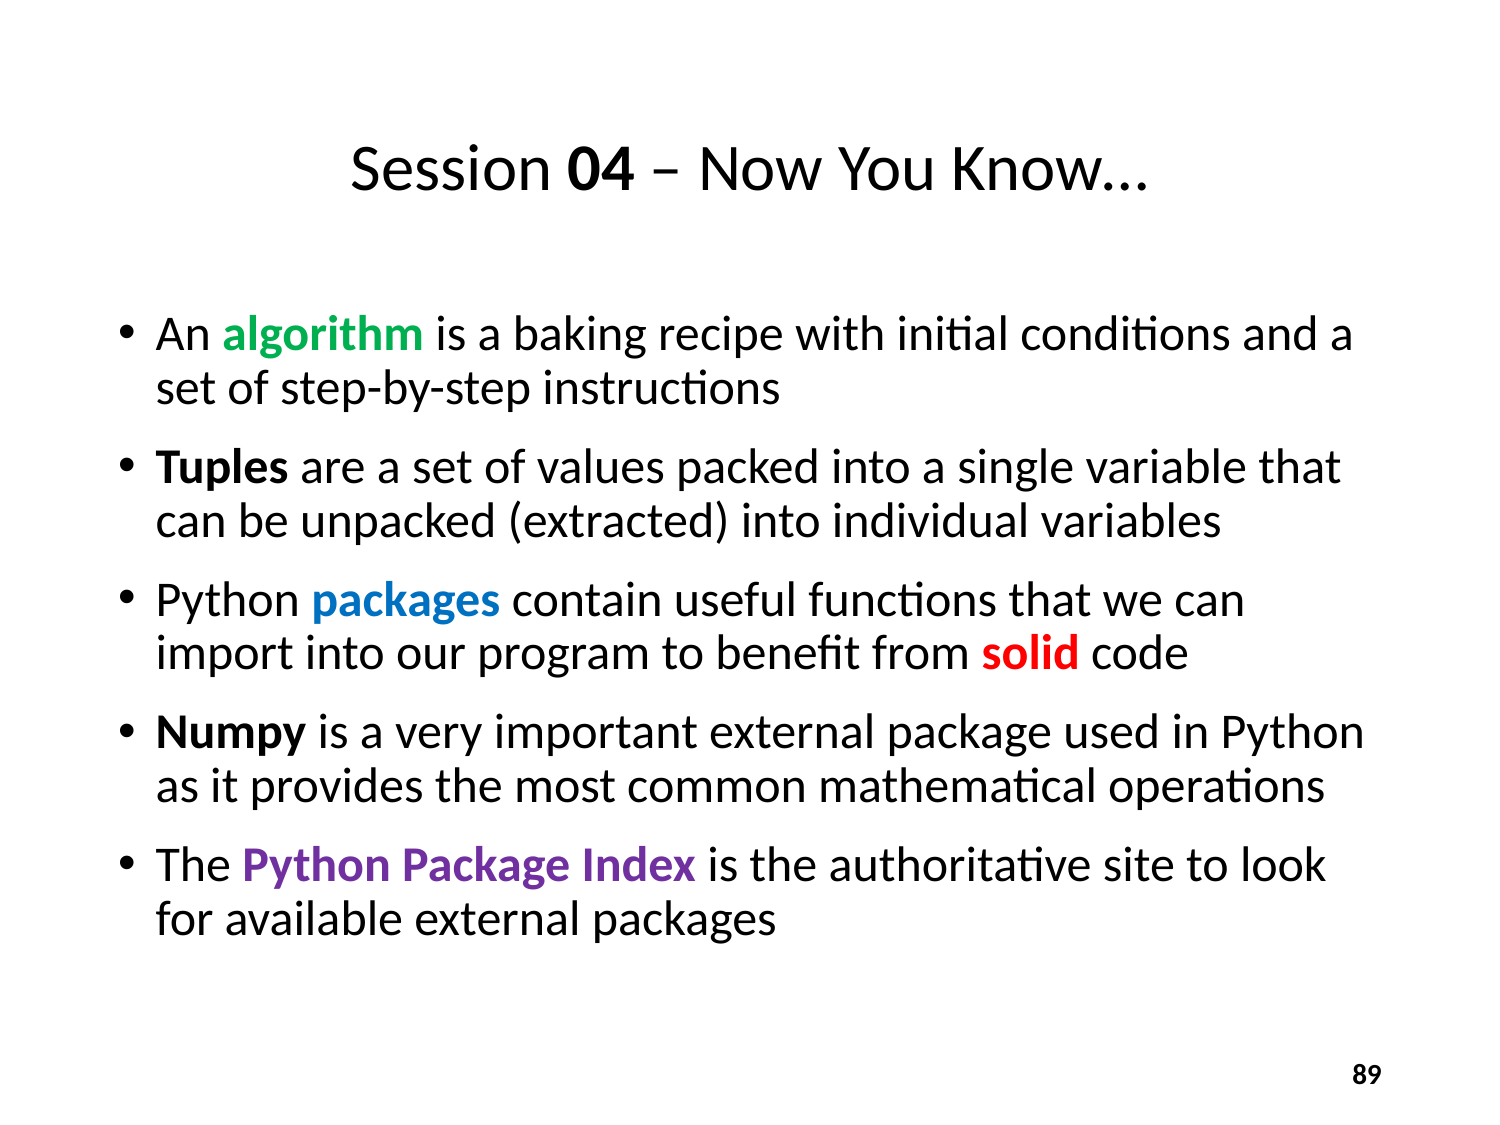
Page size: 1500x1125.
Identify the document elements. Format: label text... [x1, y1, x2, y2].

title Session 04 – Now You Know… [103, 59, 1397, 278]
slide_number 89 [1059, 1042, 1397, 1103]
list An algorithm is a baking recipe with initial conditions and a set of step-by-step instructions Tuples are a set of values packed into a single variable that can be unpacked (extracted) into individual variables Python packages contain useful functions that we can import into our program to benefit from solid code Numpy is a very important external package used in Python as it provides the most common mathematical operations The Python Package Index is the authoritative site to look for available external packages [103, 299, 1397, 1043]
